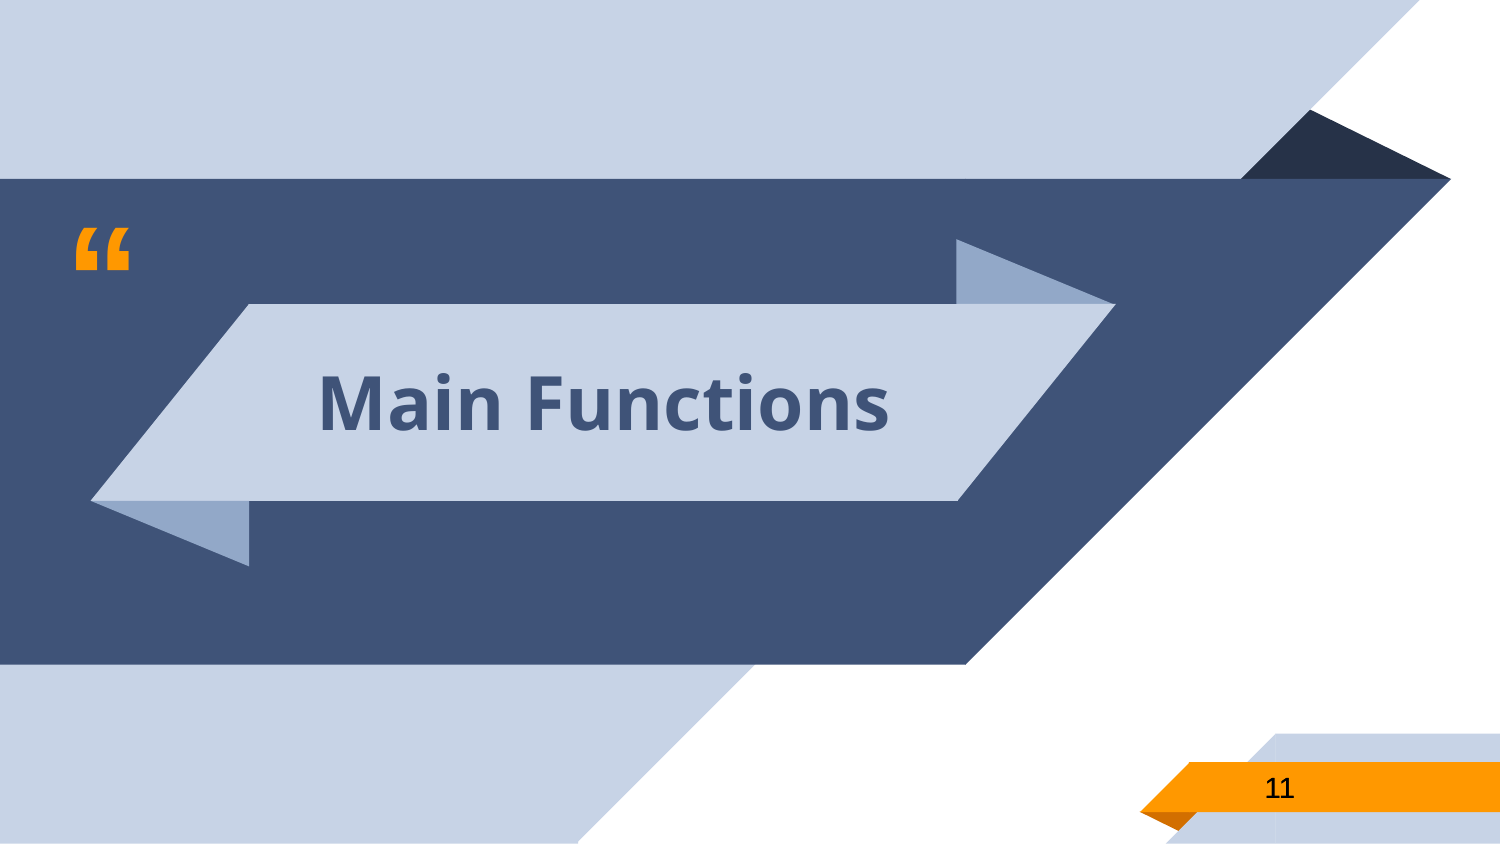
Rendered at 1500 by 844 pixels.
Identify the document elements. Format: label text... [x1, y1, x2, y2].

slide_number 11 [1249, 760, 1494, 813]
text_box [90, 238, 1117, 567]
